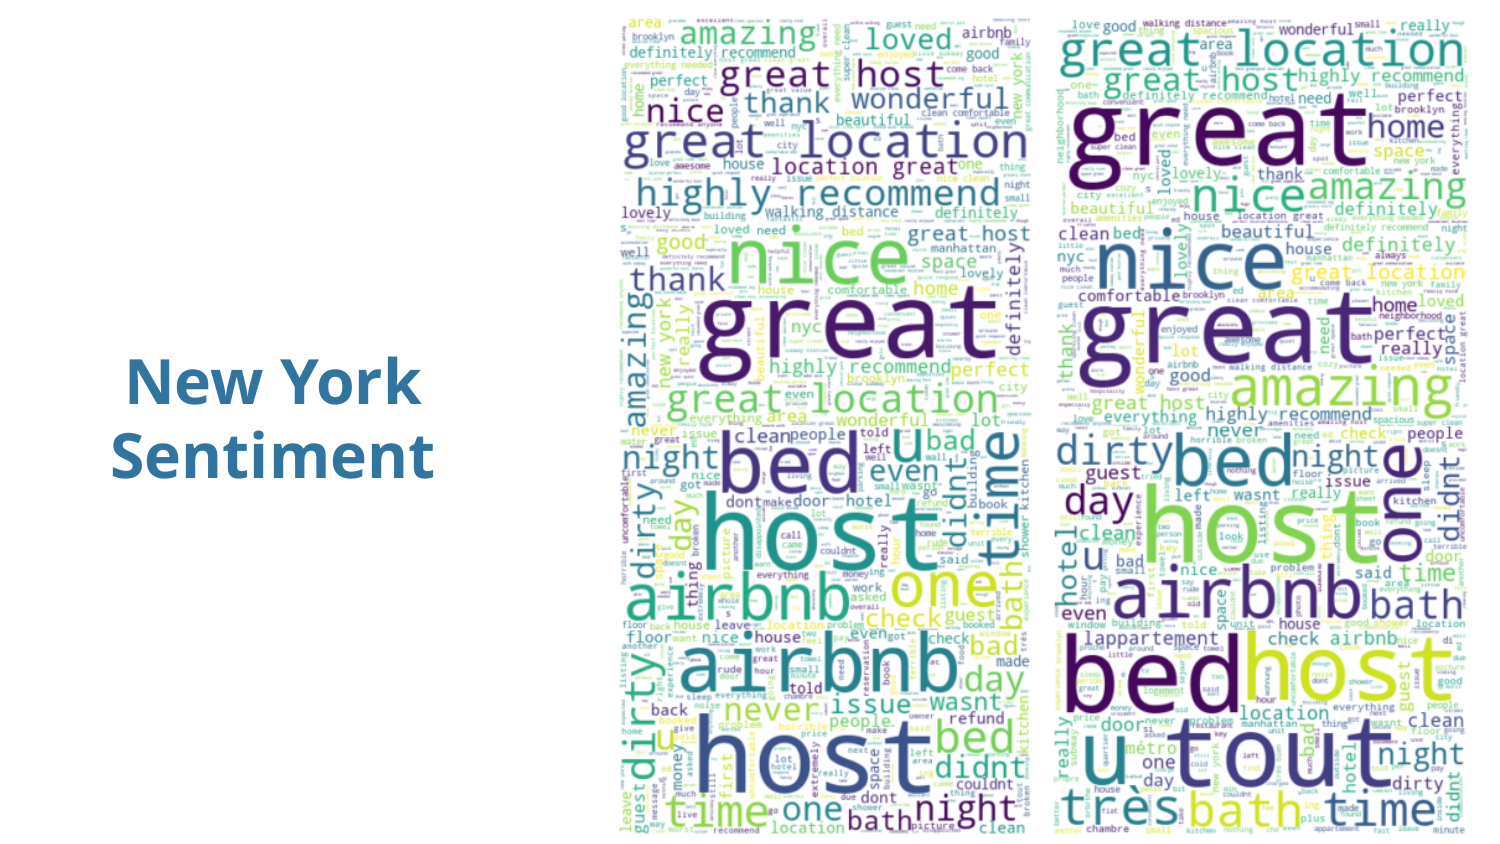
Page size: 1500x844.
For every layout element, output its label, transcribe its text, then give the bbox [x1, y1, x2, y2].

title New York Sentiment [44, 140, 503, 498]
picture [552, 0, 1500, 844]
